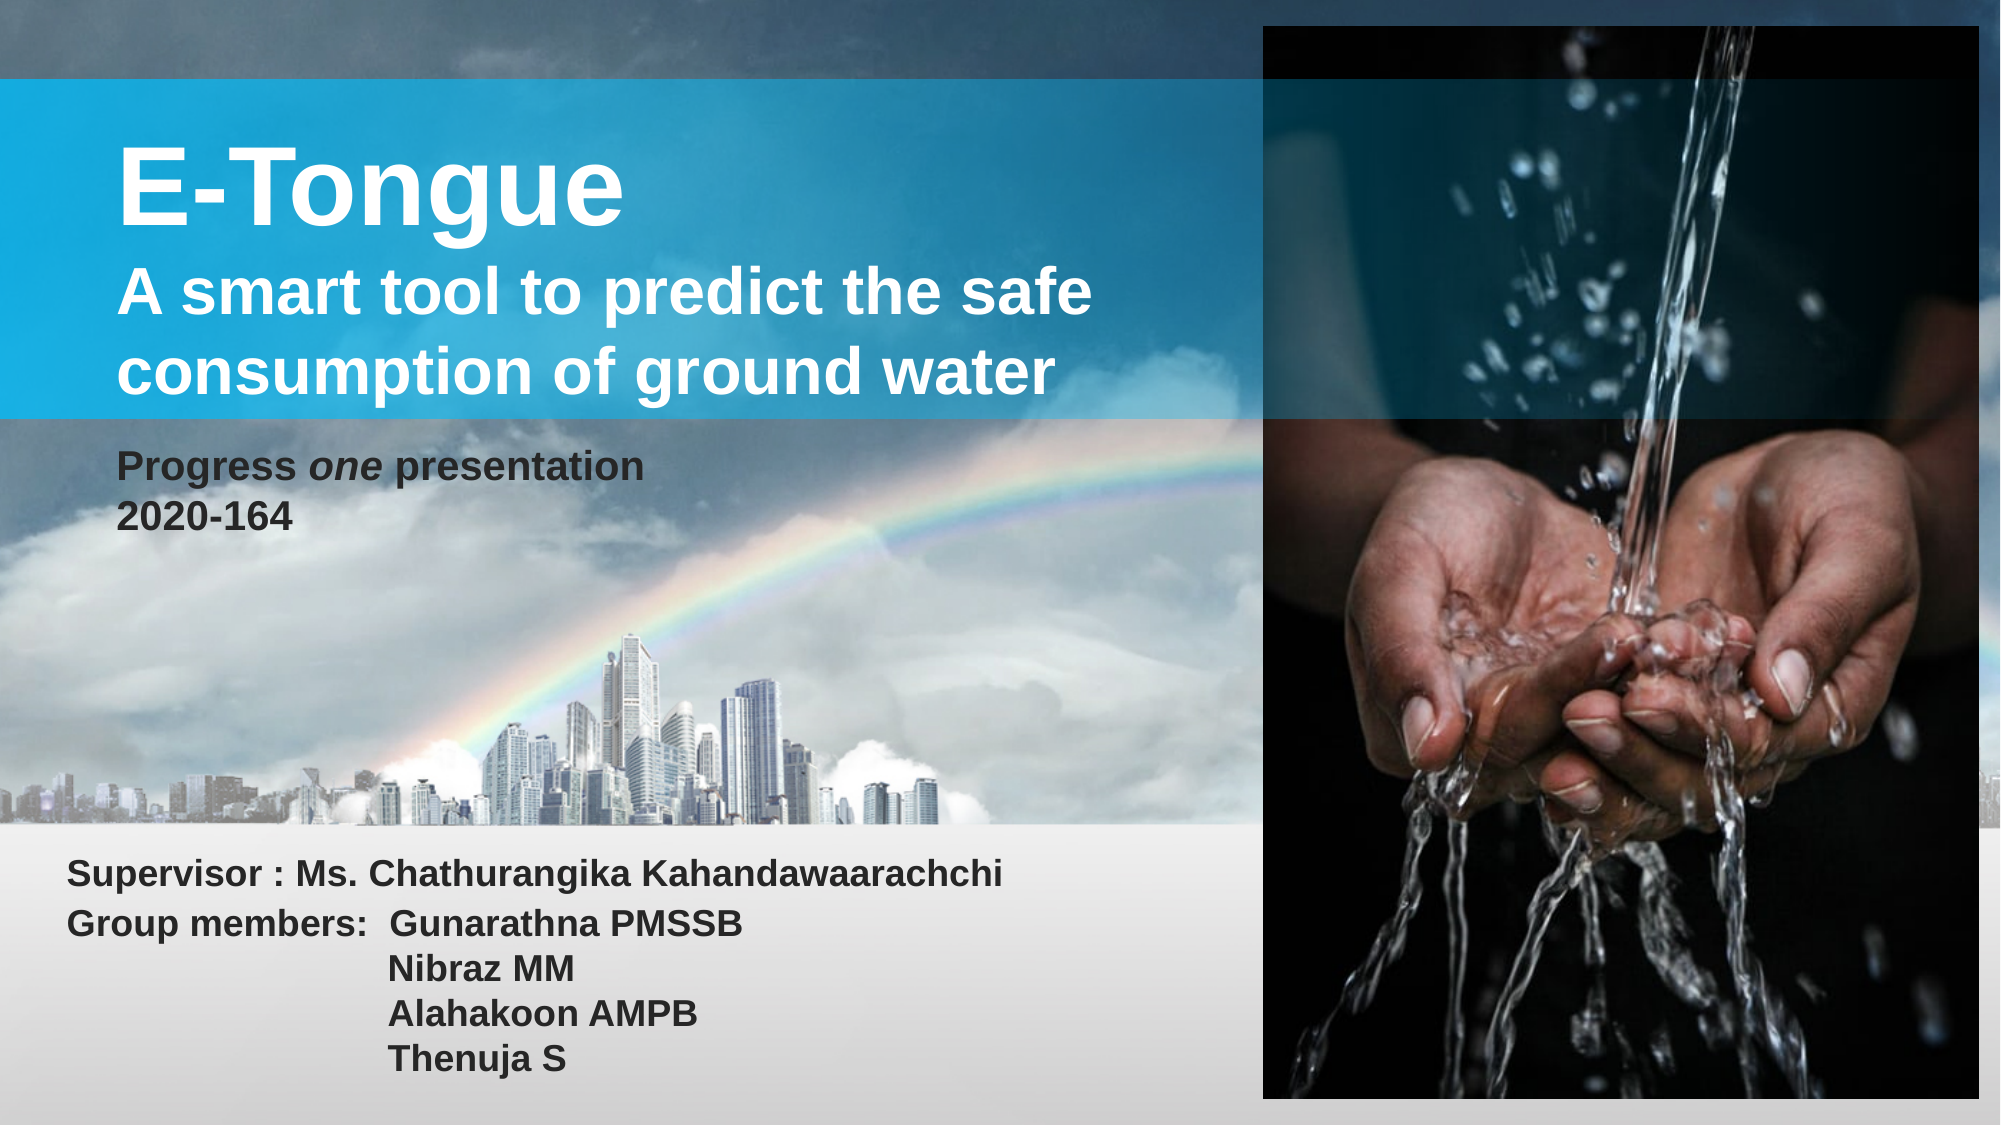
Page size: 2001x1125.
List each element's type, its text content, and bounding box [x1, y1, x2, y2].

picture [0, 0, 2001, 1125]
text_box E-Tongue A smart tool to predict the safe consumption of ground water [101, 105, 1199, 416]
text_box [0, 78, 1263, 420]
text_box [1979, 78, 2000, 420]
text_box Group members: Gunarathna PMSSB Nibraz MM Alahakoon AMPB Thenuja S [51, 891, 1040, 1087]
text_box Supervisor : Ms. Chathurangika Kahandawaarachchi [51, 841, 1040, 891]
text_box Progress one presentation 2020-164 [101, 431, 955, 547]
